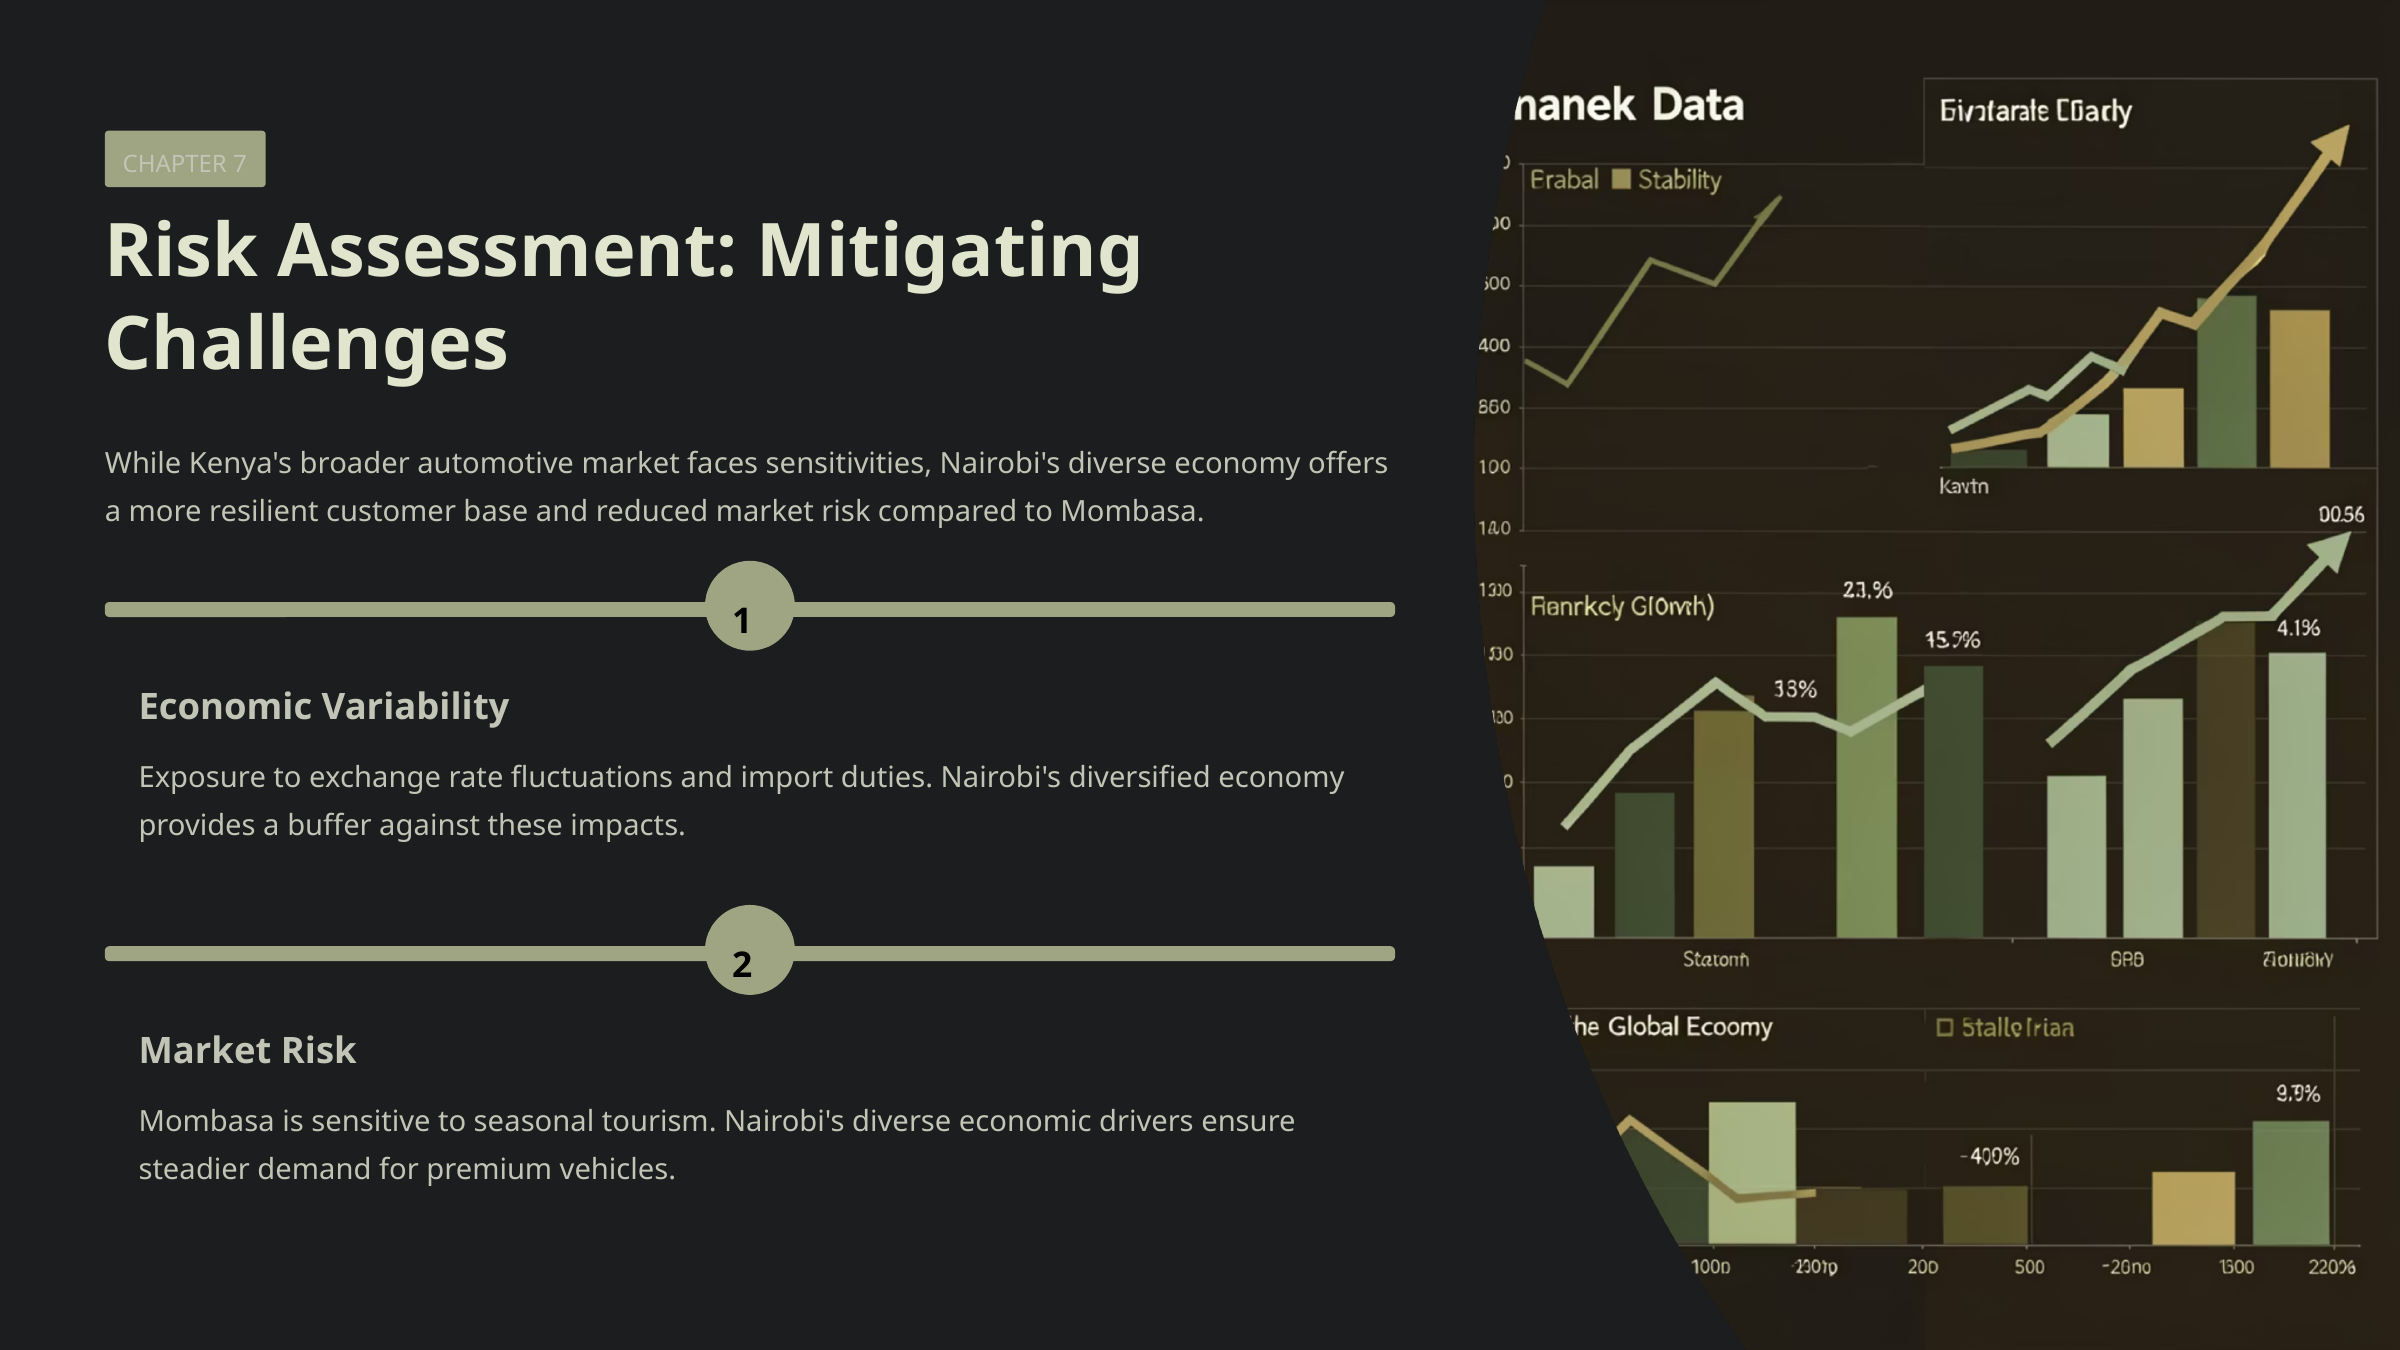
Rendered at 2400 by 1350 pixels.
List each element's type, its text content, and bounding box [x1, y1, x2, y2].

text_box Exposure to exchange rate fluctuations and import duties. Nairobi's diversified economy provides a buffer against these impacts. [138, 745, 1362, 842]
text_box [705, 560, 795, 651]
text_box 2 [731, 927, 768, 973]
text_box [104, 961, 1396, 1220]
text_box Market Risk [138, 1024, 514, 1072]
text_box [104, 617, 1396, 876]
text_box [104, 946, 706, 962]
text_box [104, 130, 266, 188]
text_box [794, 602, 1396, 617]
text_box Risk Assessment: Mitigating Challenges [104, 198, 1396, 387]
text_box [104, 602, 706, 618]
text_box Mombasa is sensitive to seasonal tourism. Nairobi's diverse economic drivers ensure steadier demand for premium vehicles. [138, 1089, 1362, 1186]
picture [1454, 0, 2400, 1350]
text_box While Kenya's broader automotive market faces sensitivities, Nairobi's diverse economy offers a more resilient customer base and reduced market risk compared to Mombasa. [104, 431, 1396, 528]
text_box [705, 904, 795, 995]
text_box [794, 946, 1396, 962]
text_box Economic Variability [138, 680, 514, 728]
text_box CHAPTER 7 [122, 139, 248, 178]
text_box 1 [731, 583, 768, 629]
